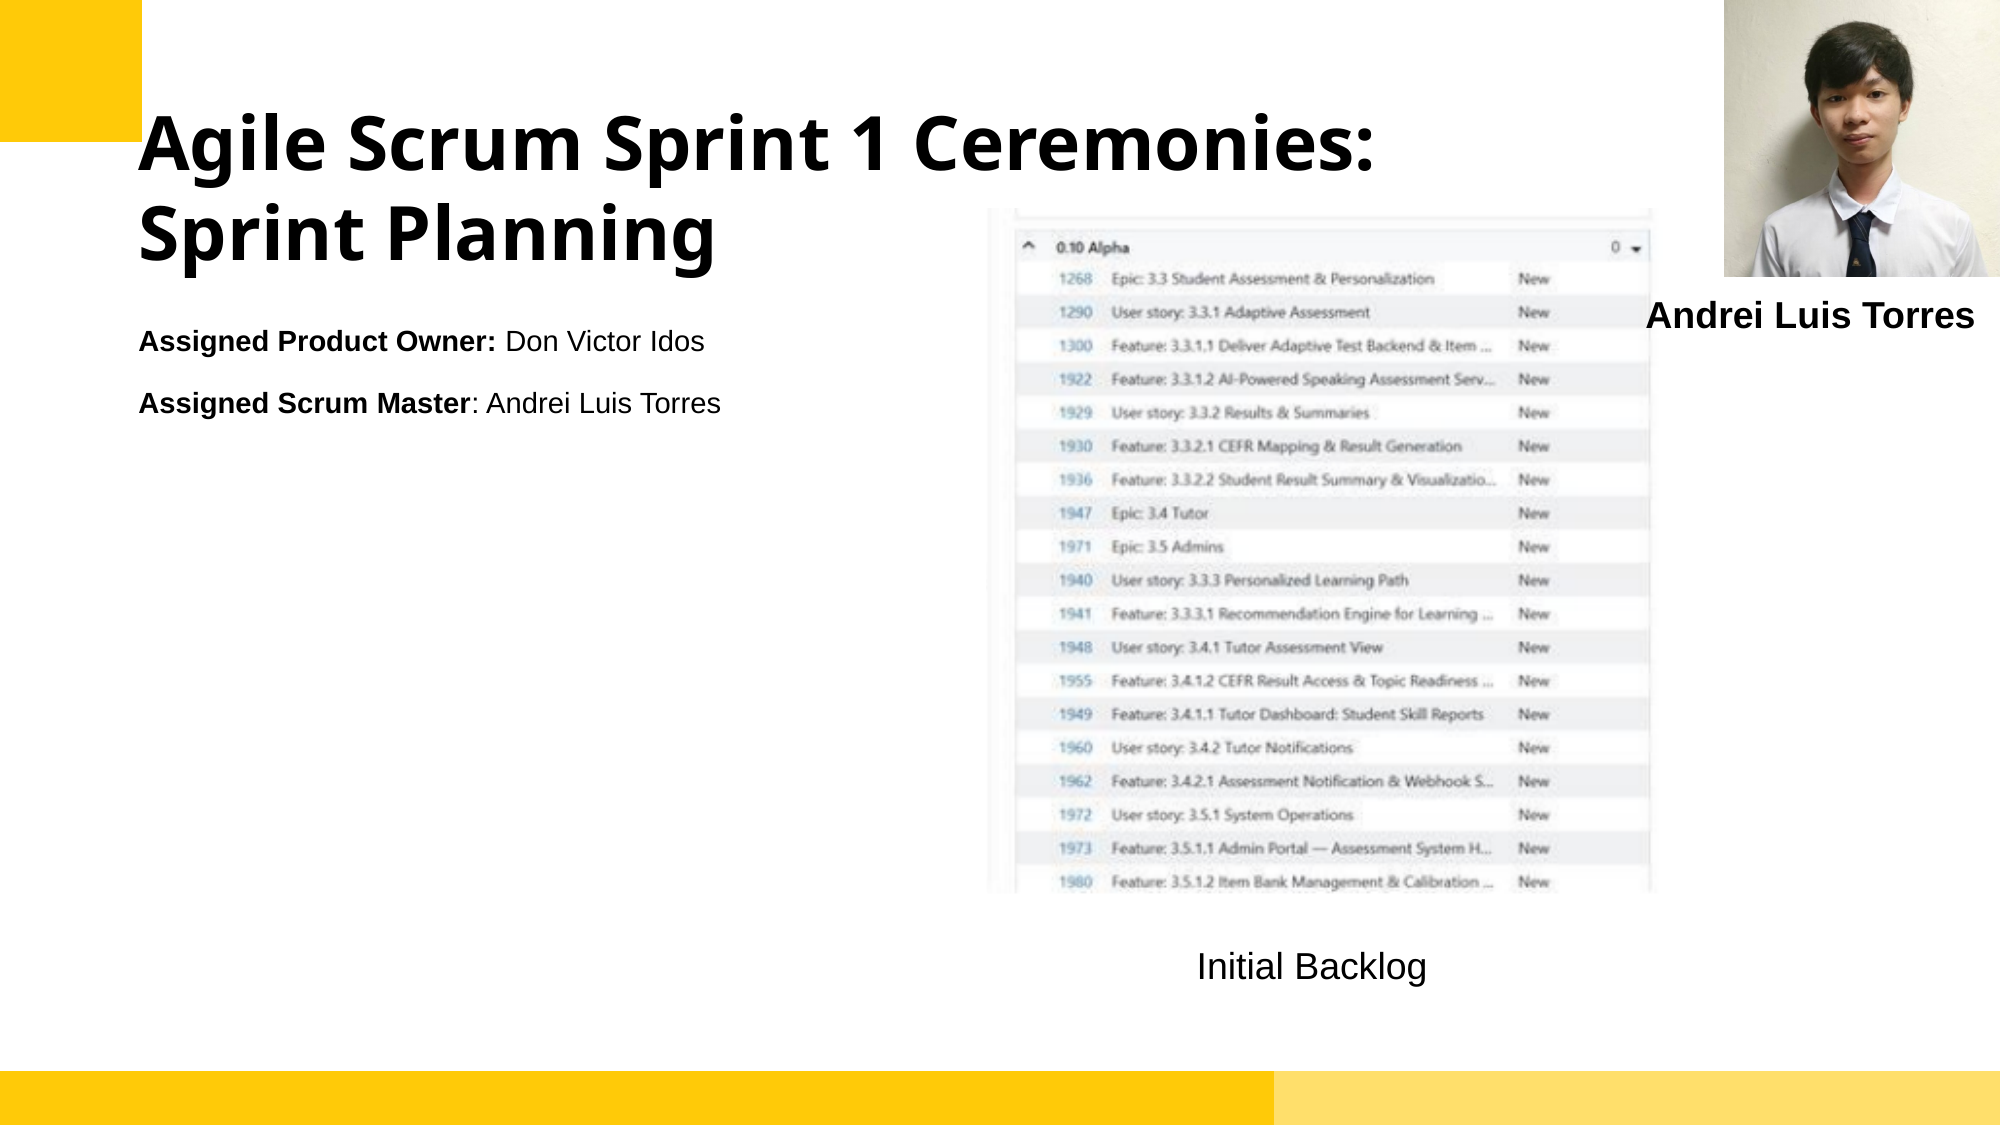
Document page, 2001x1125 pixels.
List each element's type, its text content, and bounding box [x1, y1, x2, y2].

list Assigned Product Owner: Don Victor Idos Assigned Scrum Master: Andrei Luis Torres [138, 314, 986, 917]
text_box Initial Backlog [1181, 935, 1489, 995]
picture [1724, 0, 2000, 277]
title Agile Scrum Sprint 1 Ceremonies: Sprint Planning [138, 128, 1420, 276]
text_box Andrei Luis Torres [1684, 283, 2000, 344]
picture [986, 208, 1684, 935]
